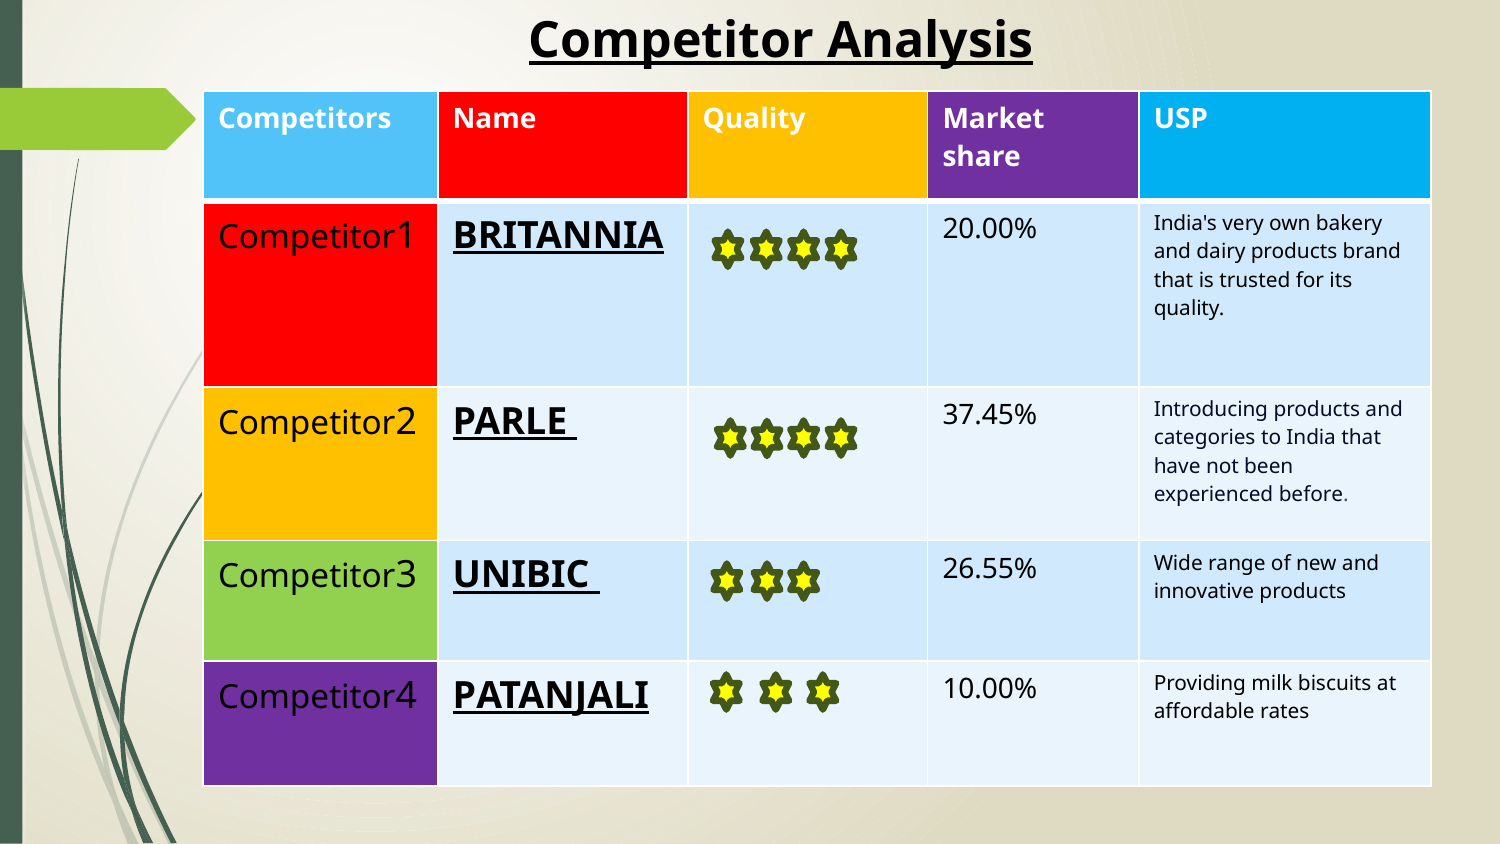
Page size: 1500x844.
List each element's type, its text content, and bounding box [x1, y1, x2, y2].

table_header Name [439, 92, 687, 198]
text_box [714, 417, 747, 459]
table_cell [689, 662, 927, 785]
text_box [759, 671, 793, 713]
table_header Competitors [204, 92, 437, 198]
table_cell 10.00% [928, 662, 1138, 785]
table_cell Wide range of new and innovative products [1140, 541, 1430, 660]
text_box [824, 228, 858, 271]
table_cell 26.55% [928, 541, 1138, 660]
table_cell [689, 388, 927, 540]
table_header Quality [689, 92, 927, 198]
table_header Market share [928, 92, 1138, 198]
table_cell BRITANNIA [439, 204, 687, 386]
table_cell India's very own bakery and dairy products brand that is trusted for its quality. [1140, 204, 1430, 386]
title Competitor Analysis [319, 0, 1416, 79]
table_cell Competitor3 [204, 541, 437, 660]
table_cell Competitor2 [204, 388, 437, 540]
text_box [787, 560, 820, 602]
table_cell Introducing products and categories to India that have not been experienced before. [1140, 388, 1430, 540]
table_cell 20.00% [928, 204, 1138, 386]
text_box [787, 228, 820, 271]
text_box [711, 228, 745, 271]
text_box [787, 417, 820, 459]
table_cell UNIBIC [439, 541, 687, 660]
text_box [750, 560, 784, 602]
text_box [710, 560, 744, 602]
table_cell Competitor4 [204, 662, 437, 785]
table_cell [689, 541, 927, 660]
table_cell PARLE [439, 388, 687, 540]
table_cell 37.45% [928, 388, 1138, 540]
table_cell [689, 204, 927, 386]
text_box [806, 671, 840, 713]
text_box [750, 417, 784, 460]
table_cell PATANJALI [439, 662, 687, 785]
text_box [750, 228, 783, 271]
table_header USP [1140, 92, 1430, 198]
text_box [710, 671, 743, 713]
text_box [824, 417, 858, 459]
table_cell Providing milk biscuits at affordable rates [1140, 662, 1430, 785]
table_cell Competitor1 [204, 204, 437, 386]
